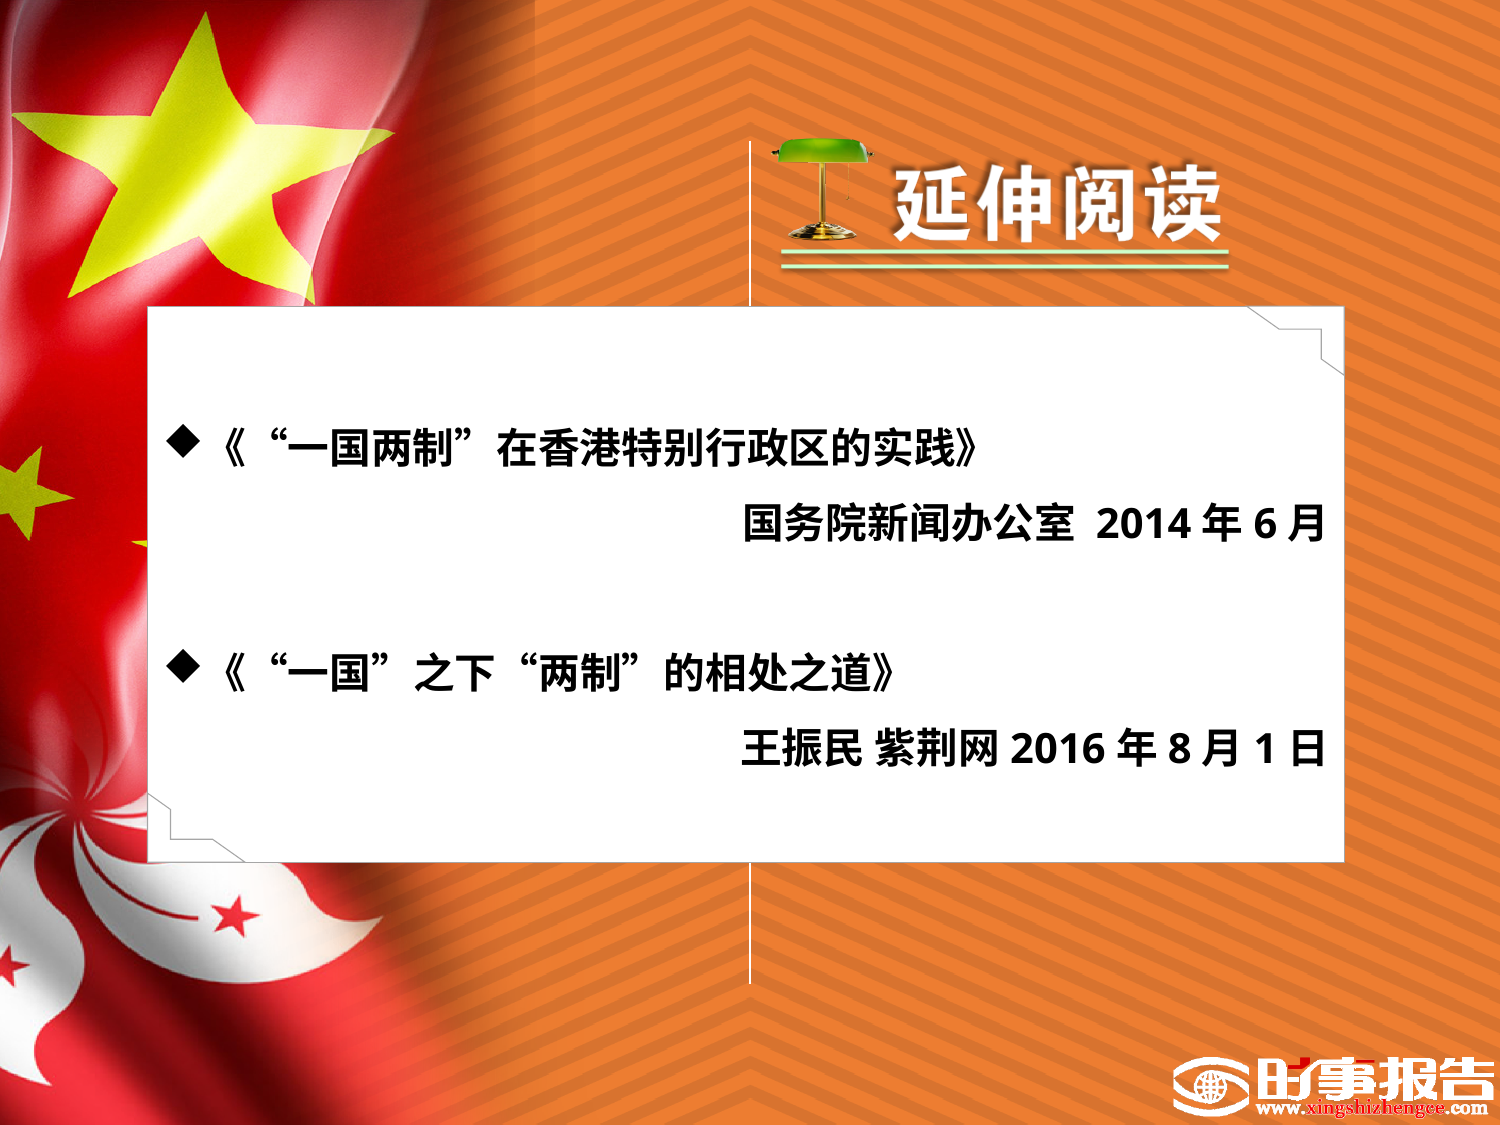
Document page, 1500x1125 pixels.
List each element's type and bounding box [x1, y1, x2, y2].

picture [0, 0, 1500, 1125]
text_box [147, 306, 1345, 863]
